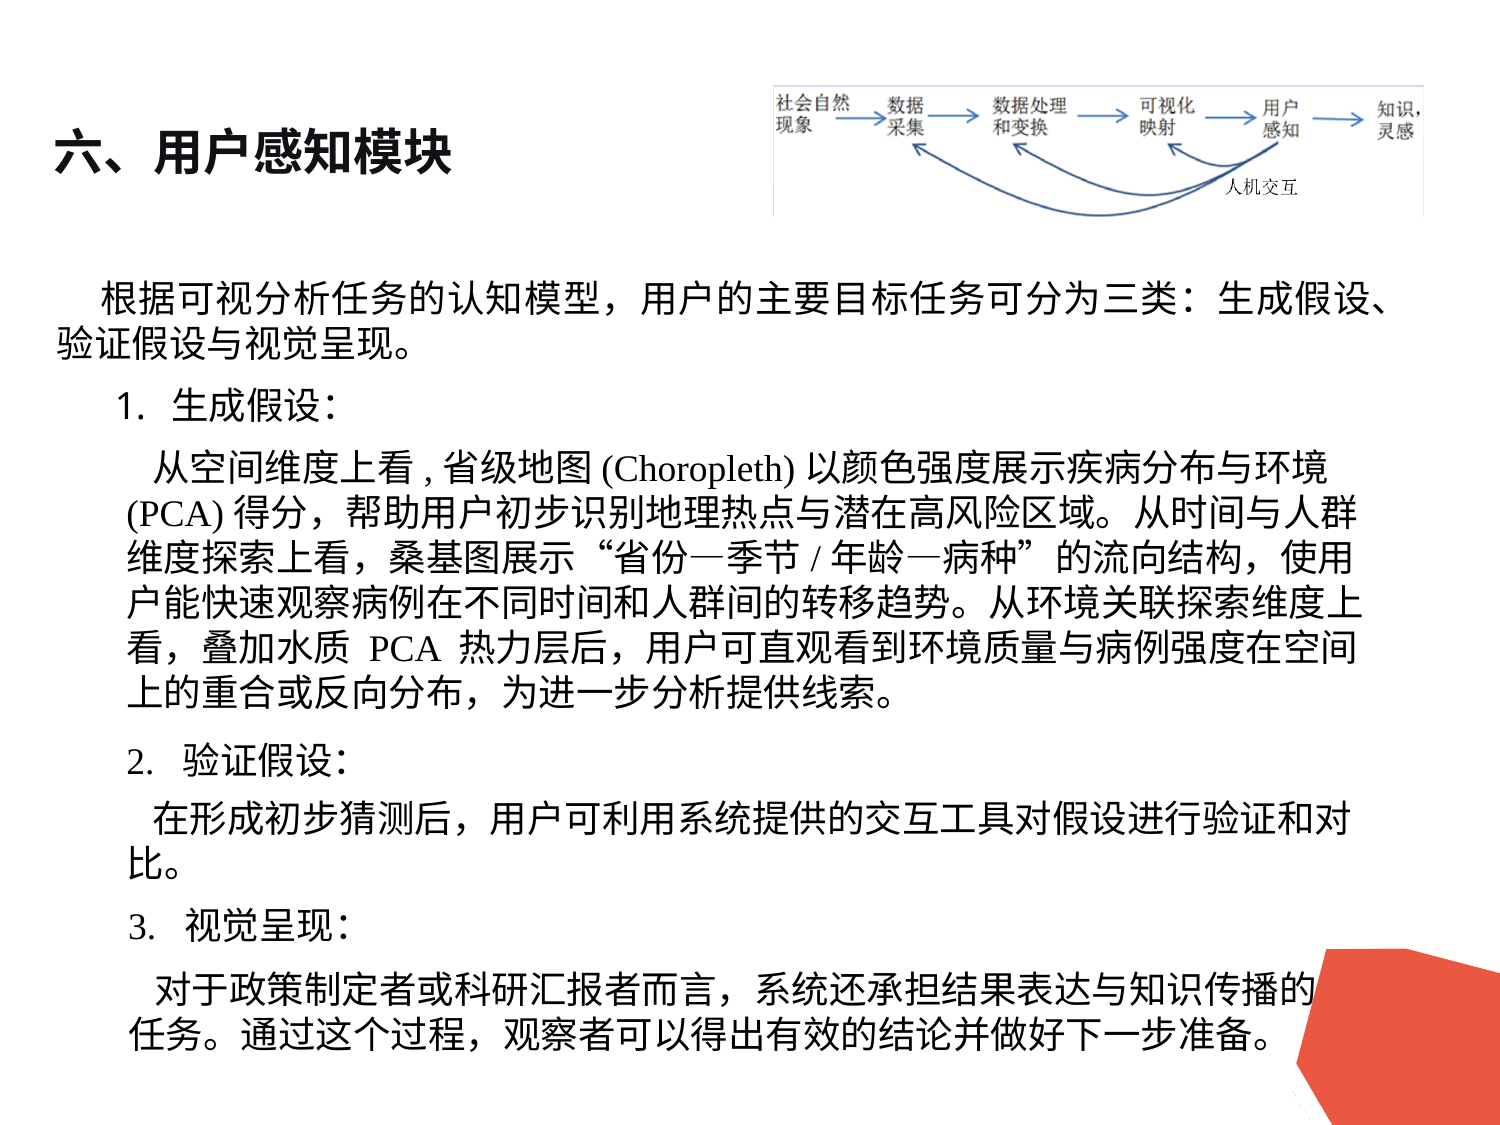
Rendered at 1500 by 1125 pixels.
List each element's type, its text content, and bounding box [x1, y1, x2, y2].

text_box 在形成初步猜测后，用户可利用系统提供的交互工具对假设进行验证和对比。 [111, 787, 1376, 893]
picture [773, 85, 1424, 217]
text_box 六、用户感知模块 [38, 113, 773, 188]
text_box 3. 视觉呈现： [113, 895, 864, 955]
text_box 从空间维度上看,省级地图(Choropleth)以颜色强度展示疾病分布与环境(PCA)得分，帮助用户初步识别地理热点与潜在高风险区域。从时间与人群维度探索上看，桑基图展示“省份—季节/年龄—病种”的流向结构，使用户能快速观察病例在不同时间和人群间的转移趋势。从环境关联探索维度上看，叠加水质 PCA 热力层后，用户可直观看到环境质量与病例强度在空间上的重合或反向分布，为进一步分析提供线索。 [111, 436, 1389, 722]
text_box 对于政策制定者或科研汇报者而言，系统还承担结果表达与知识传播的任务。通过这个过程，观察者可以得出有效的结论并做好下一步准备。 [113, 958, 1341, 1064]
text_box 2. 验证假设： [111, 729, 862, 787]
text_box 根据可视分析任务的认知模型，用户的主要目标任务可分为三类：生成假设、验证假设与视觉呈现。 [41, 267, 1424, 372]
text_box [1280, 929, 1500, 1125]
text_box 生成假设： [100, 374, 851, 435]
